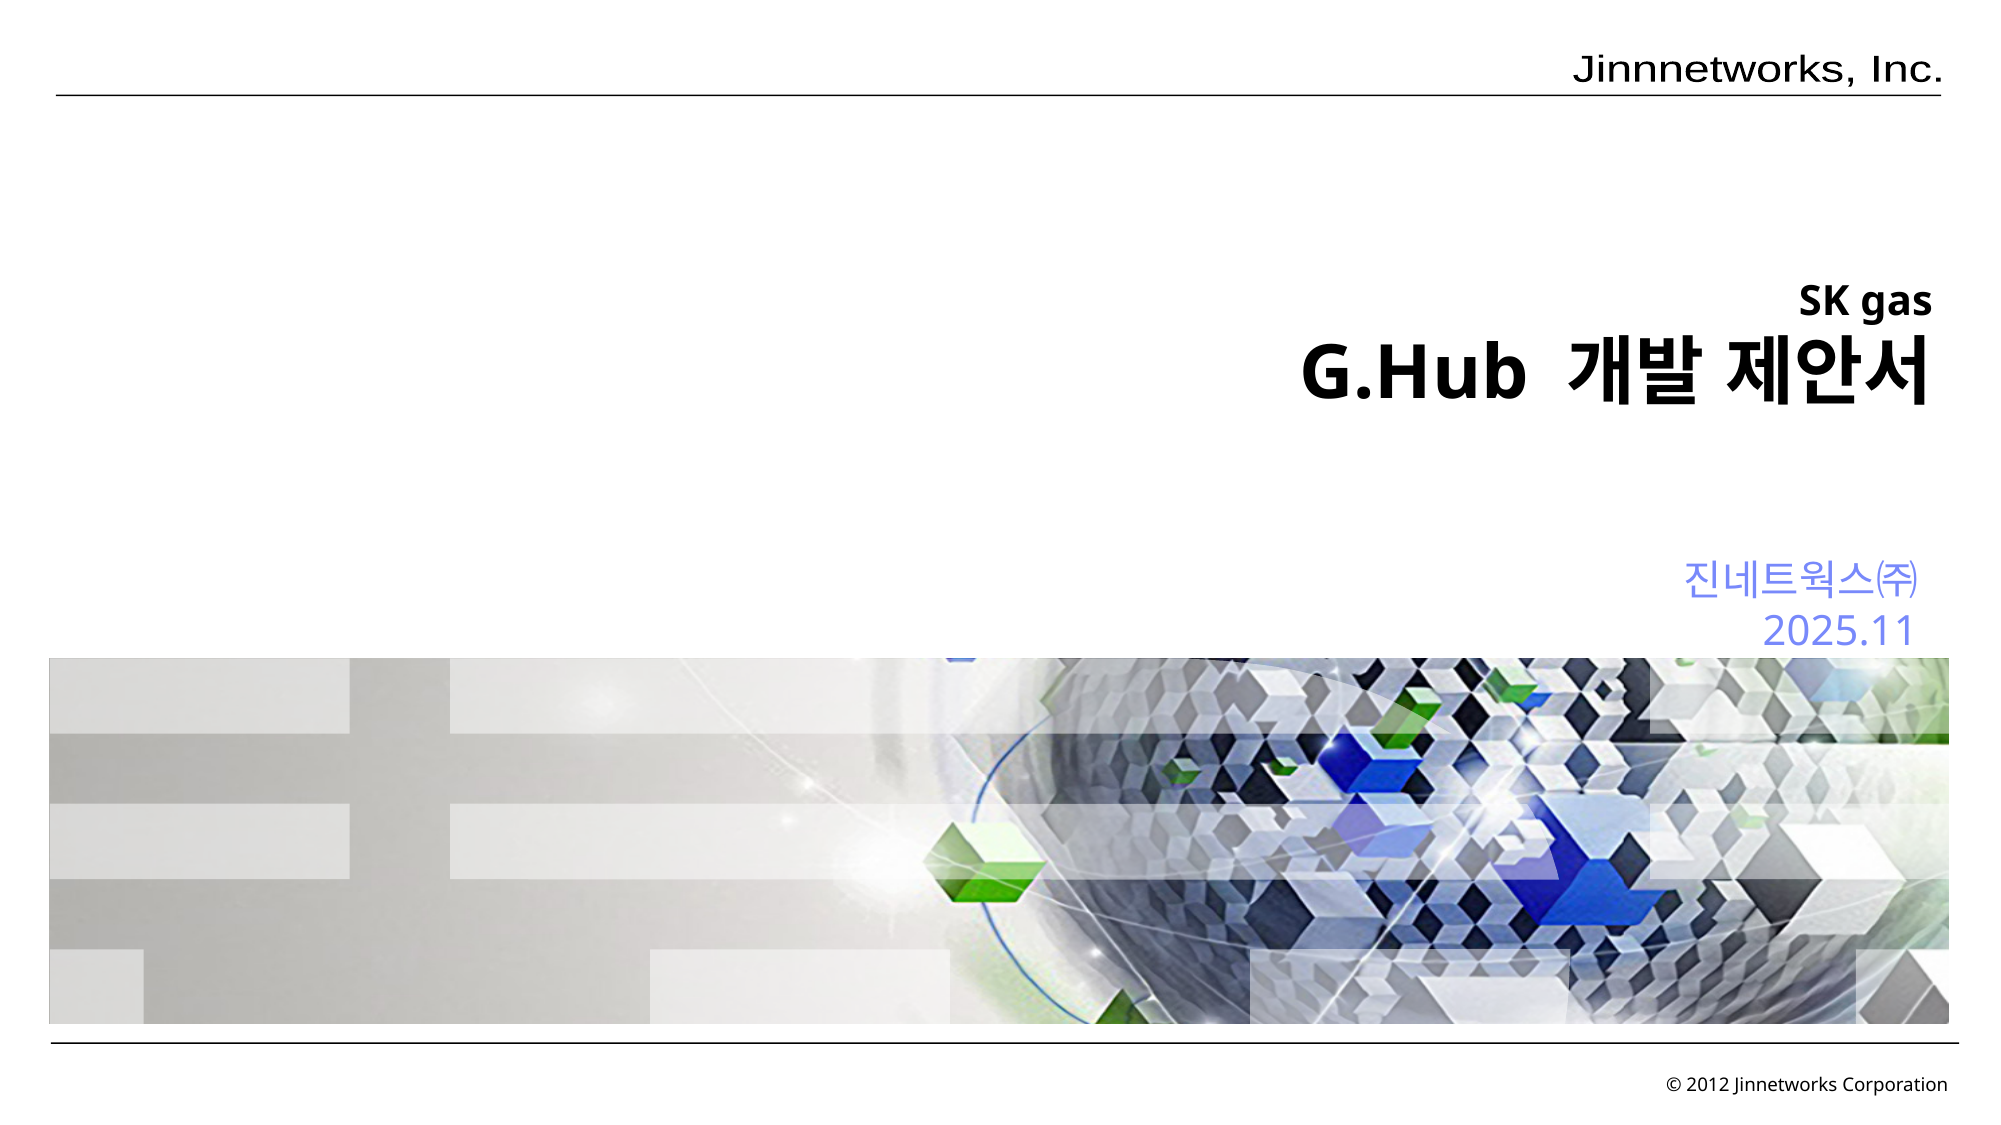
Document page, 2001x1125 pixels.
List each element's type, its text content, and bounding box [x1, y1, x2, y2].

picture [49, 658, 1949, 1024]
text_box 진네트웍스㈜ 2025.11 [1591, 506, 1933, 661]
title SK gas G.Hub 개발 제안서 [363, 266, 1948, 470]
